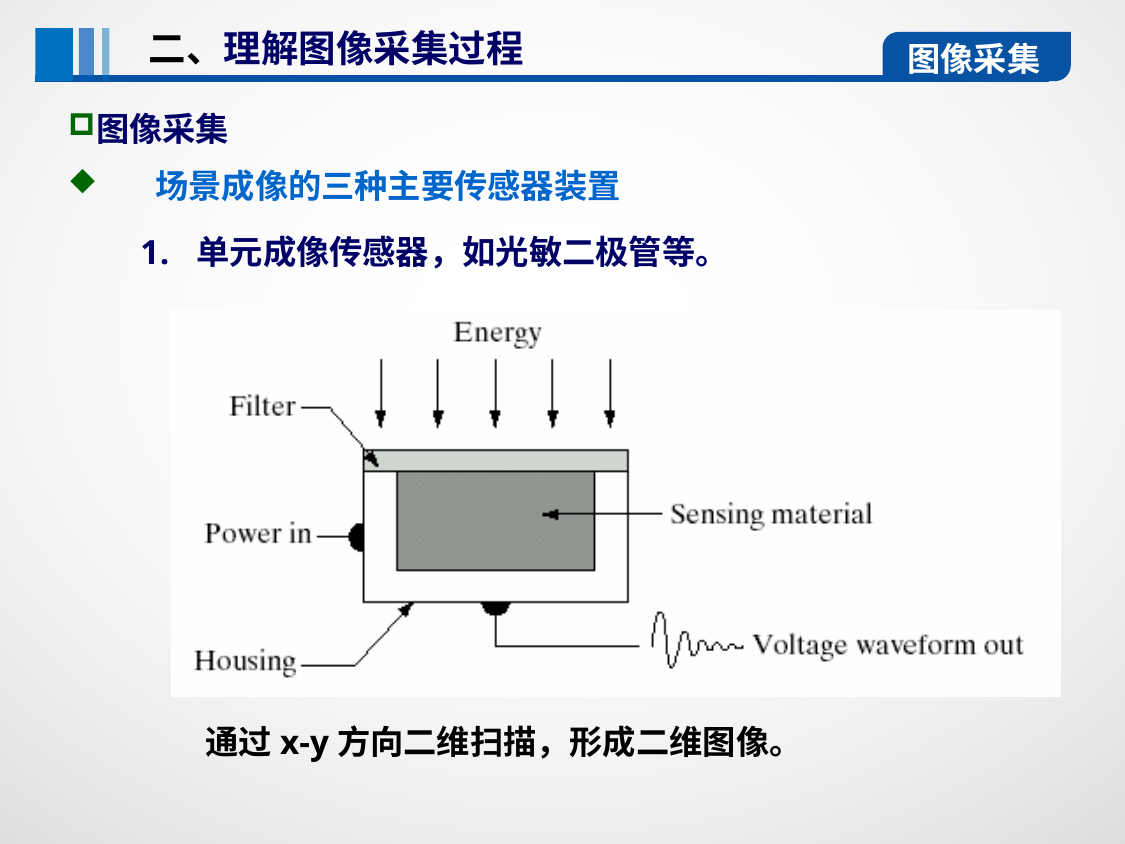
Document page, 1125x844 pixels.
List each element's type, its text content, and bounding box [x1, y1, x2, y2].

text_box 单元成像传感器，如光敏二极管等。 [50, 218, 932, 280]
text_box 通过x-y方向二维扫描，形成二维图像。 [175, 713, 895, 769]
picture [0, 0, 1125, 844]
text_box 图像采集 [892, 31, 1067, 86]
text_box 图像采集 [68, 74, 276, 148]
text_box 场景成像的三种主要传感器装置 [53, 157, 935, 219]
text_box 二、理解图像采集过程 [109, 17, 563, 78]
